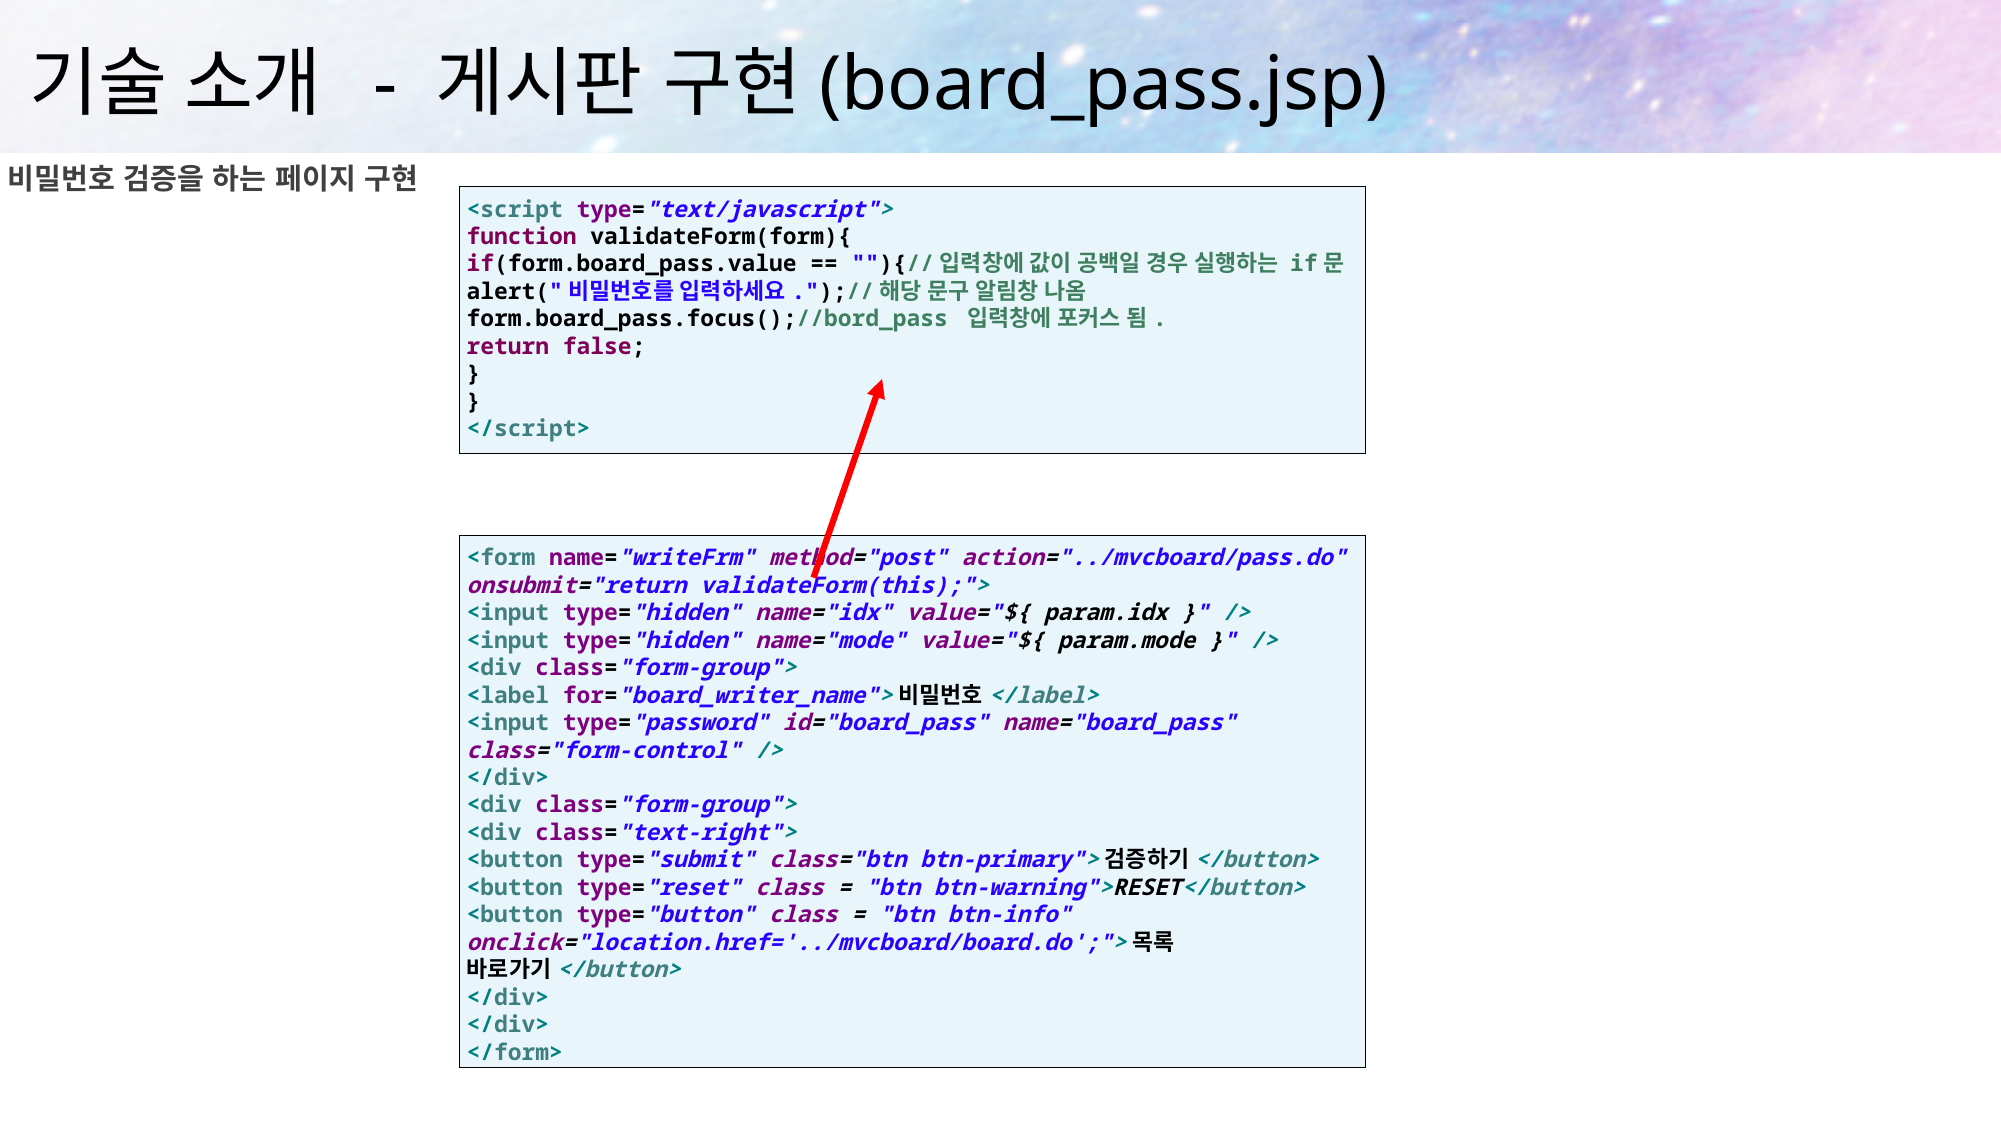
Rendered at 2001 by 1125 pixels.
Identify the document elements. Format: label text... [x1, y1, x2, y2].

text_box <script type="text/javascript"> function validateForm(form){ if(form.board_pass.value == ""){//입력창에 값이 공백일 경우 실행하는 if문 alert("비밀번호를 입력하세요.");//해당 문구 알림창 나옴 form.board_pass.focus();//bord_pass 입력창에 포커스 됨. return false; } } </script> [459, 186, 1366, 454]
text_box 비밀번호 검증을 하는 페이지 구현 [0, 157, 1979, 394]
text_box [813, 378, 883, 578]
text_box <form name="writeFrm" method="post" action="../mvcboard/pass.do" onsubmit="return validateForm(this);"> <input type="hidden" name="idx" value="${ param.idx }" /> <input type="hidden" name="mode" value="${ param.mode }" /> <div class="form-group"> <label for="board_writer_name">비밀번호</label> <input type="password" id="board_pass" name="board_pass" class="form-control" /> </div> <div class="form-group"> <div class="text-right"> <button type="submit" class="btn btn-primary">검증하기</button> <button type="reset" class = "btn btn-warning">RESET</button> <button type="button" class = "btn btn-info" onclick="location.href='../mvcboard/board.do';">목록 바로가기</button> </div> </div> </form> [459, 535, 1366, 1068]
picture [0, 0, 2001, 154]
